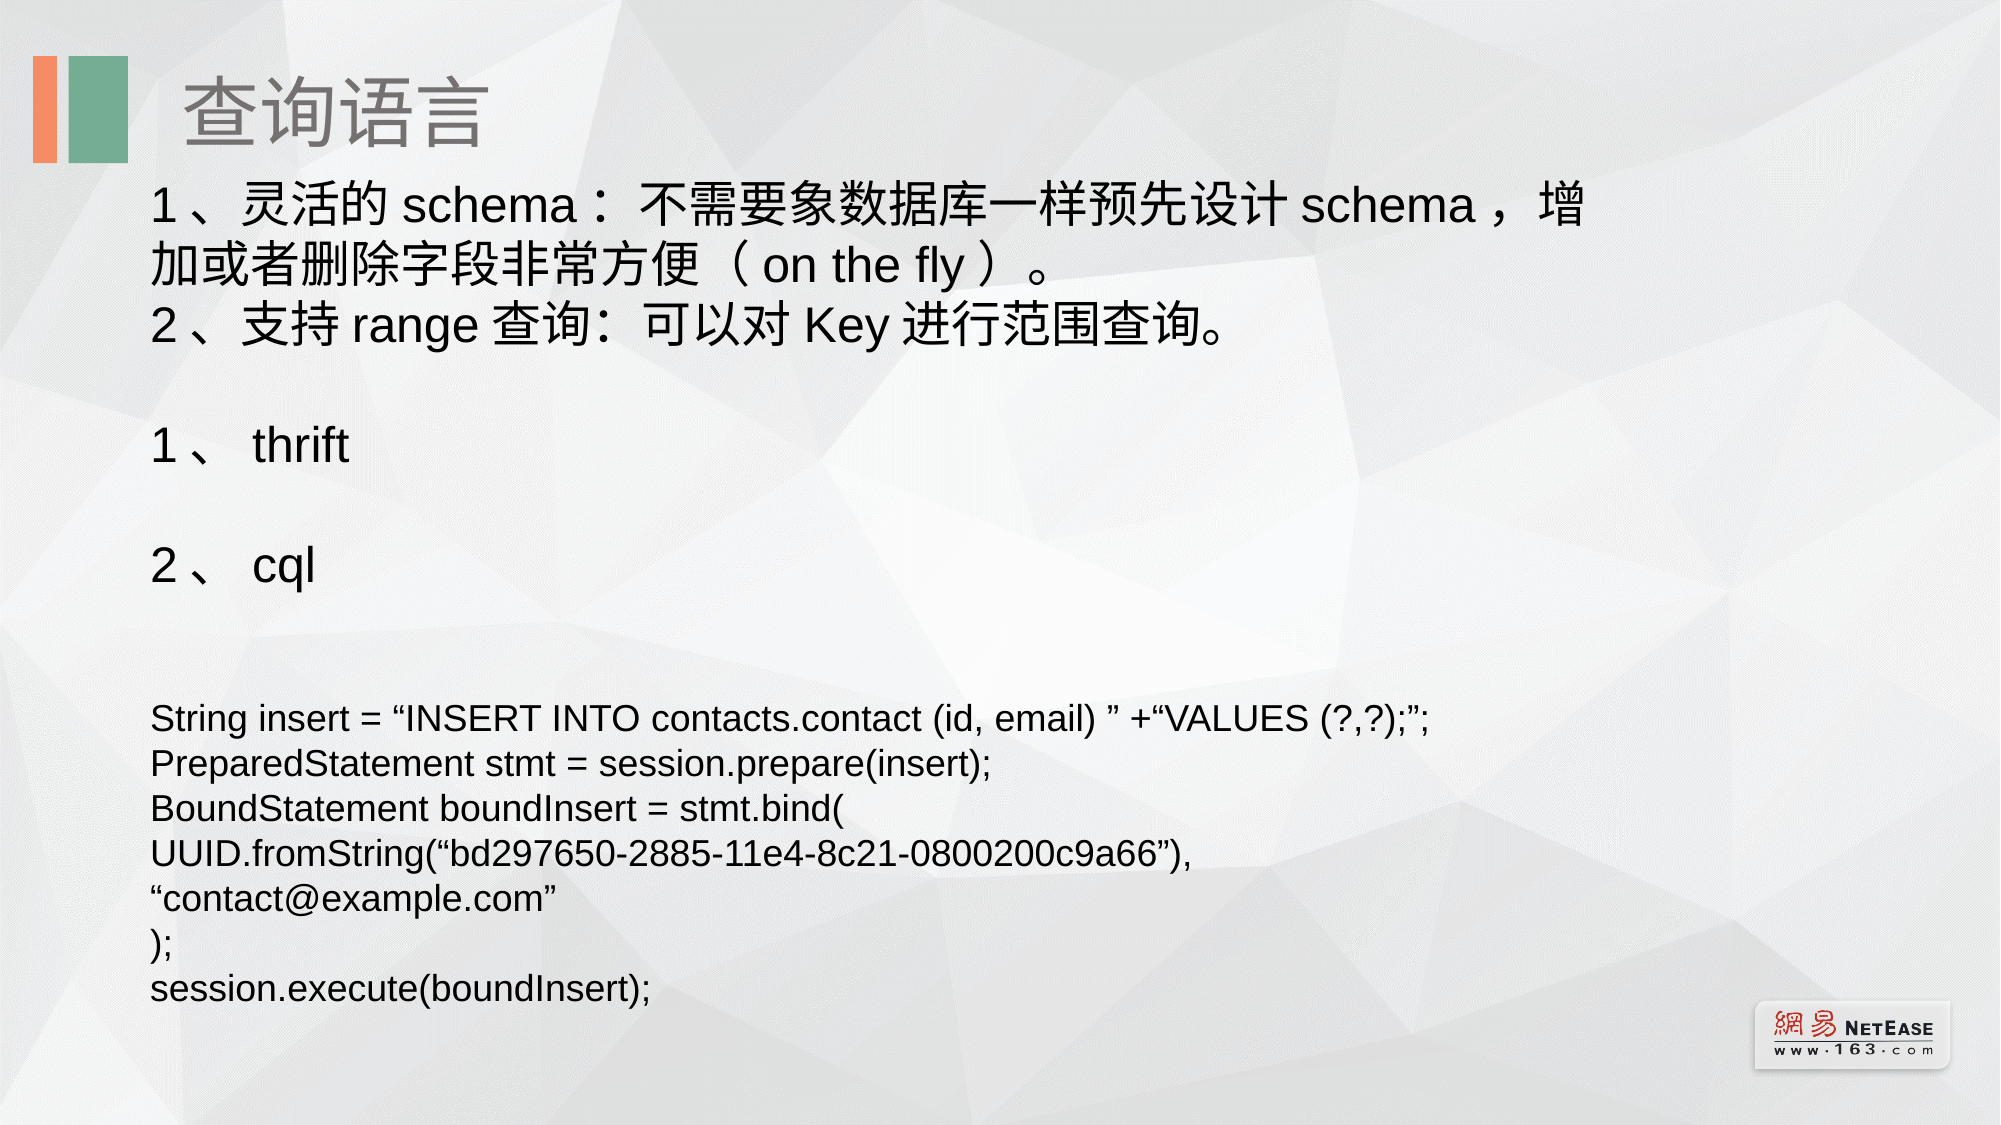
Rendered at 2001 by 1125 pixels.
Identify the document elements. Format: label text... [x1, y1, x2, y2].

picture [0, 0, 2000, 1125]
text_box String insert = “INSERT INTO contacts.contact (id, email) ” +“VALUES (?,?);”; PreparedStatement stmt = session.prepare(insert); BoundStatement boundInsert = stmt.bind( UUID.fromString(“bd297650-2885-11e4-8c21-0800200c9a66”), “contact@example.com” ); session.execute(boundInsert); [135, 686, 1957, 1077]
text_box 1、灵活的schema：不需要象数据库一样预先设计schema，增加或者删除字段非常方便（on the fly）。 2、支持range查询：可以对Key进行范围查询。 1、thrift 2、cql [135, 165, 1653, 601]
text_box 查询语言 [167, 56, 853, 165]
